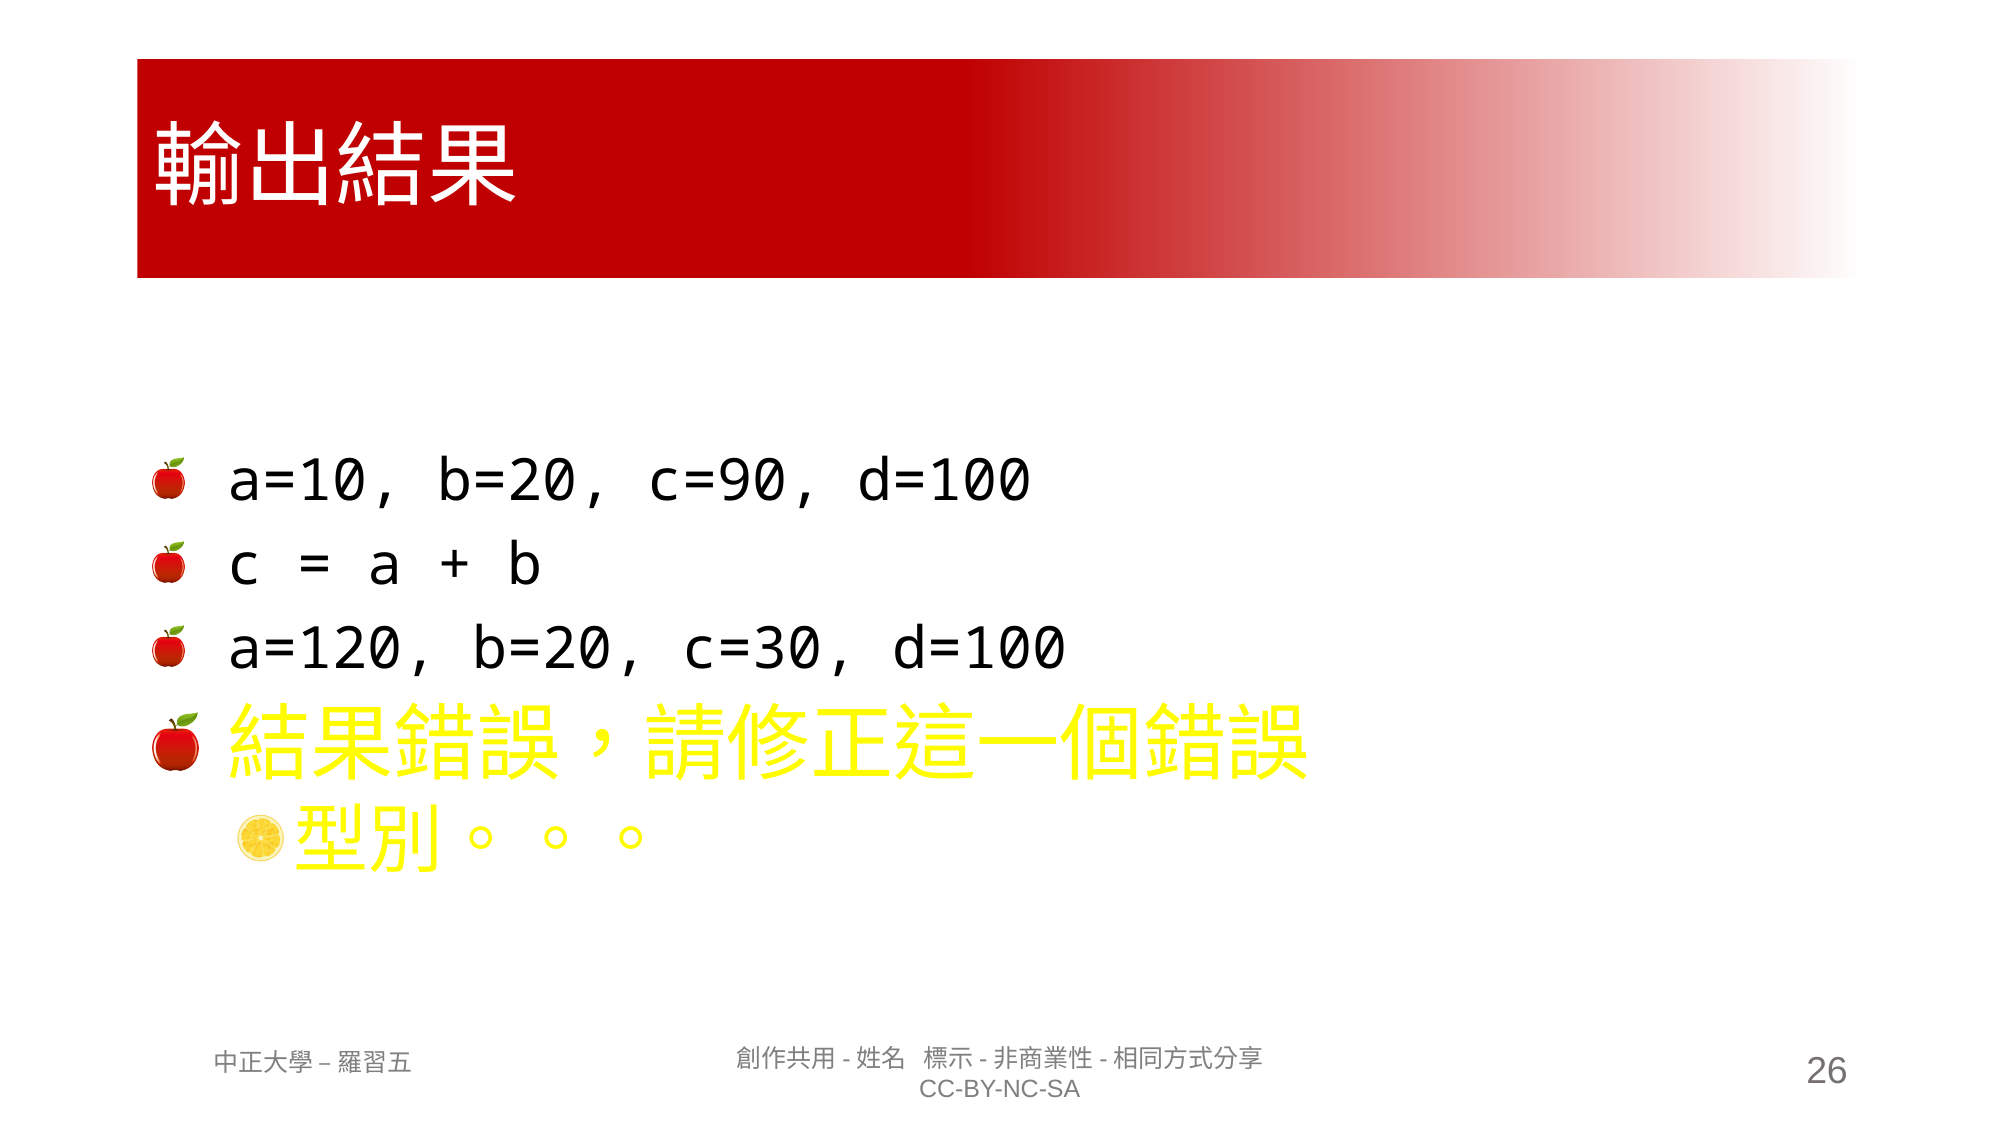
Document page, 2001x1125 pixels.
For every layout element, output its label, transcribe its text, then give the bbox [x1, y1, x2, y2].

title 輸出結果 [137, 59, 1863, 278]
picture [152, 541, 194, 583]
picture [152, 457, 194, 499]
list a=10, b=20, c=90, d=100 c = a + b a=120, b=20, c=30, d=100 結果錯誤，請修正這一個錯誤 型別。。。 [137, 308, 1863, 1026]
picture [152, 625, 194, 667]
picture [152, 712, 211, 771]
picture [227, 811, 280, 865]
